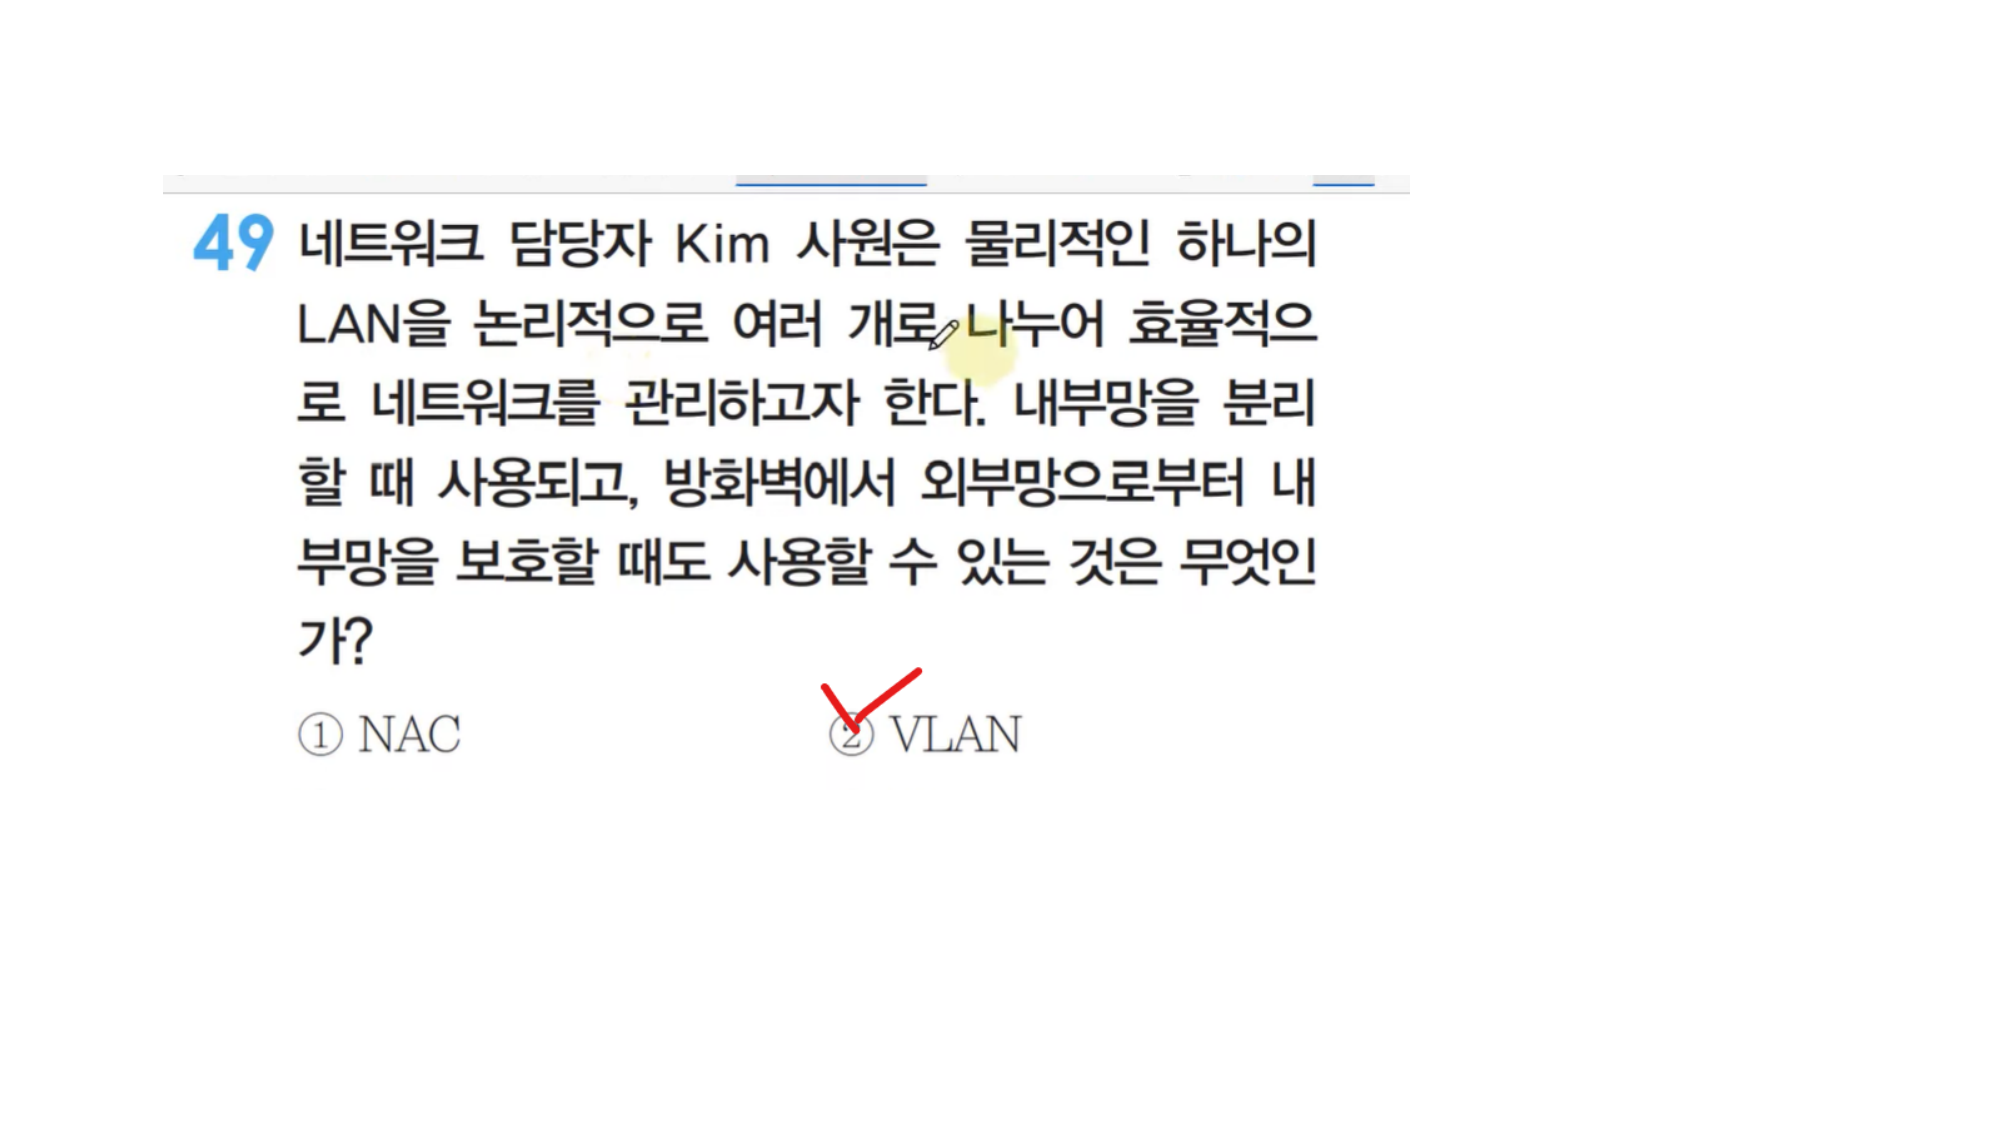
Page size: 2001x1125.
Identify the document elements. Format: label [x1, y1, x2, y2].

picture [163, 175, 1410, 790]
